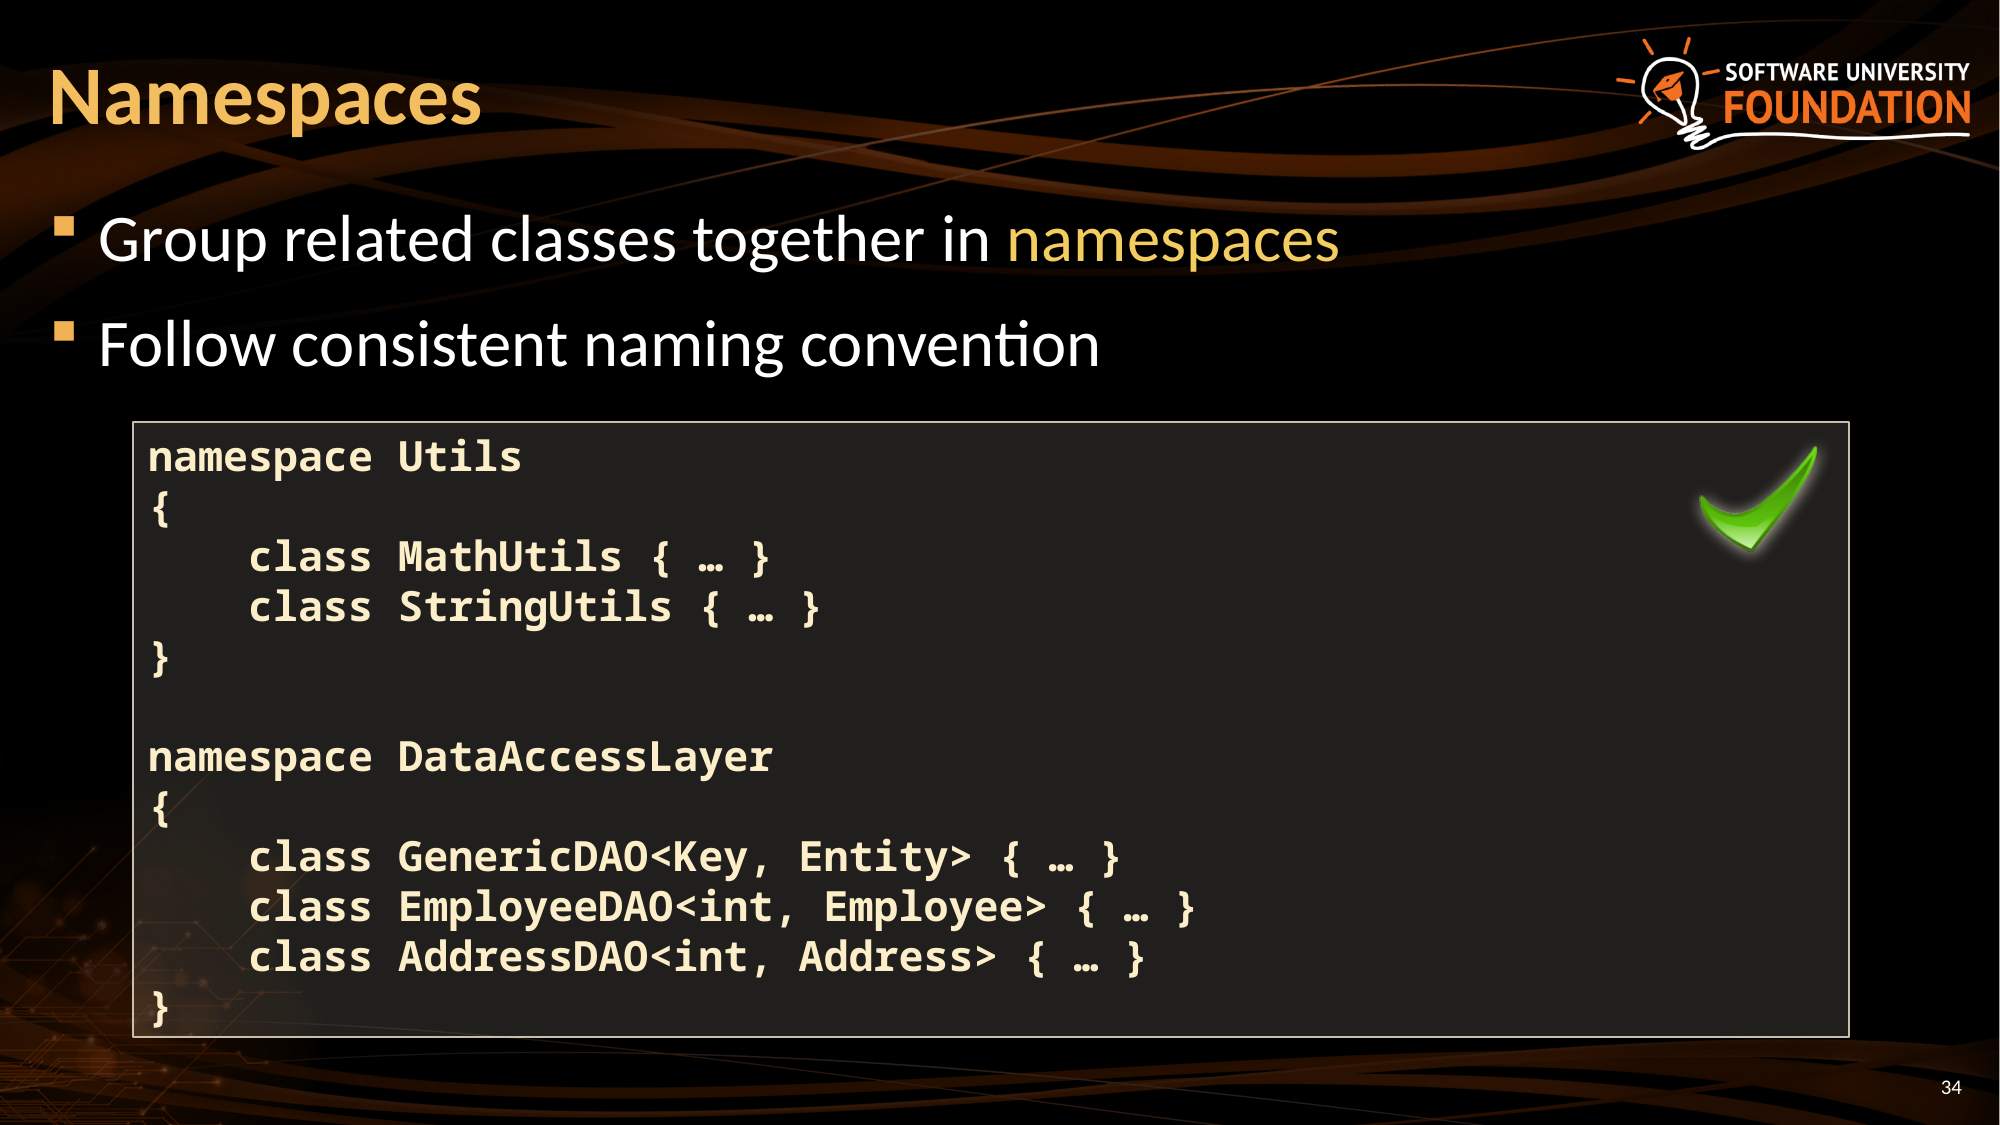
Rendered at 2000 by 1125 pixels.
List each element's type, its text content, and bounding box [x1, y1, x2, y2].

text_box public class Container<T> { public IEnumerable<T> Items { get; } public Container() { this.Items = new List<T>(); } public void AddItem (T item) { (this.Items as List<T>).Add(item); } } [1676, 423, 1833, 580]
picture [0, 0, 2000, 1125]
list Group related classes together in namespaces Follow consistent naming convention [31, 188, 1968, 1103]
title Namespaces [30, 6, 1602, 189]
text_box namespace Utils { class MathUtils { … } class StringUtils { … } } namespace DataAccessLayer { class GenericDAO<Key, Entity> { … } class EmployeeDAO<int, Employee> { … } class AddressDAO<int, Address> { … } } [133, 422, 1850, 1038]
